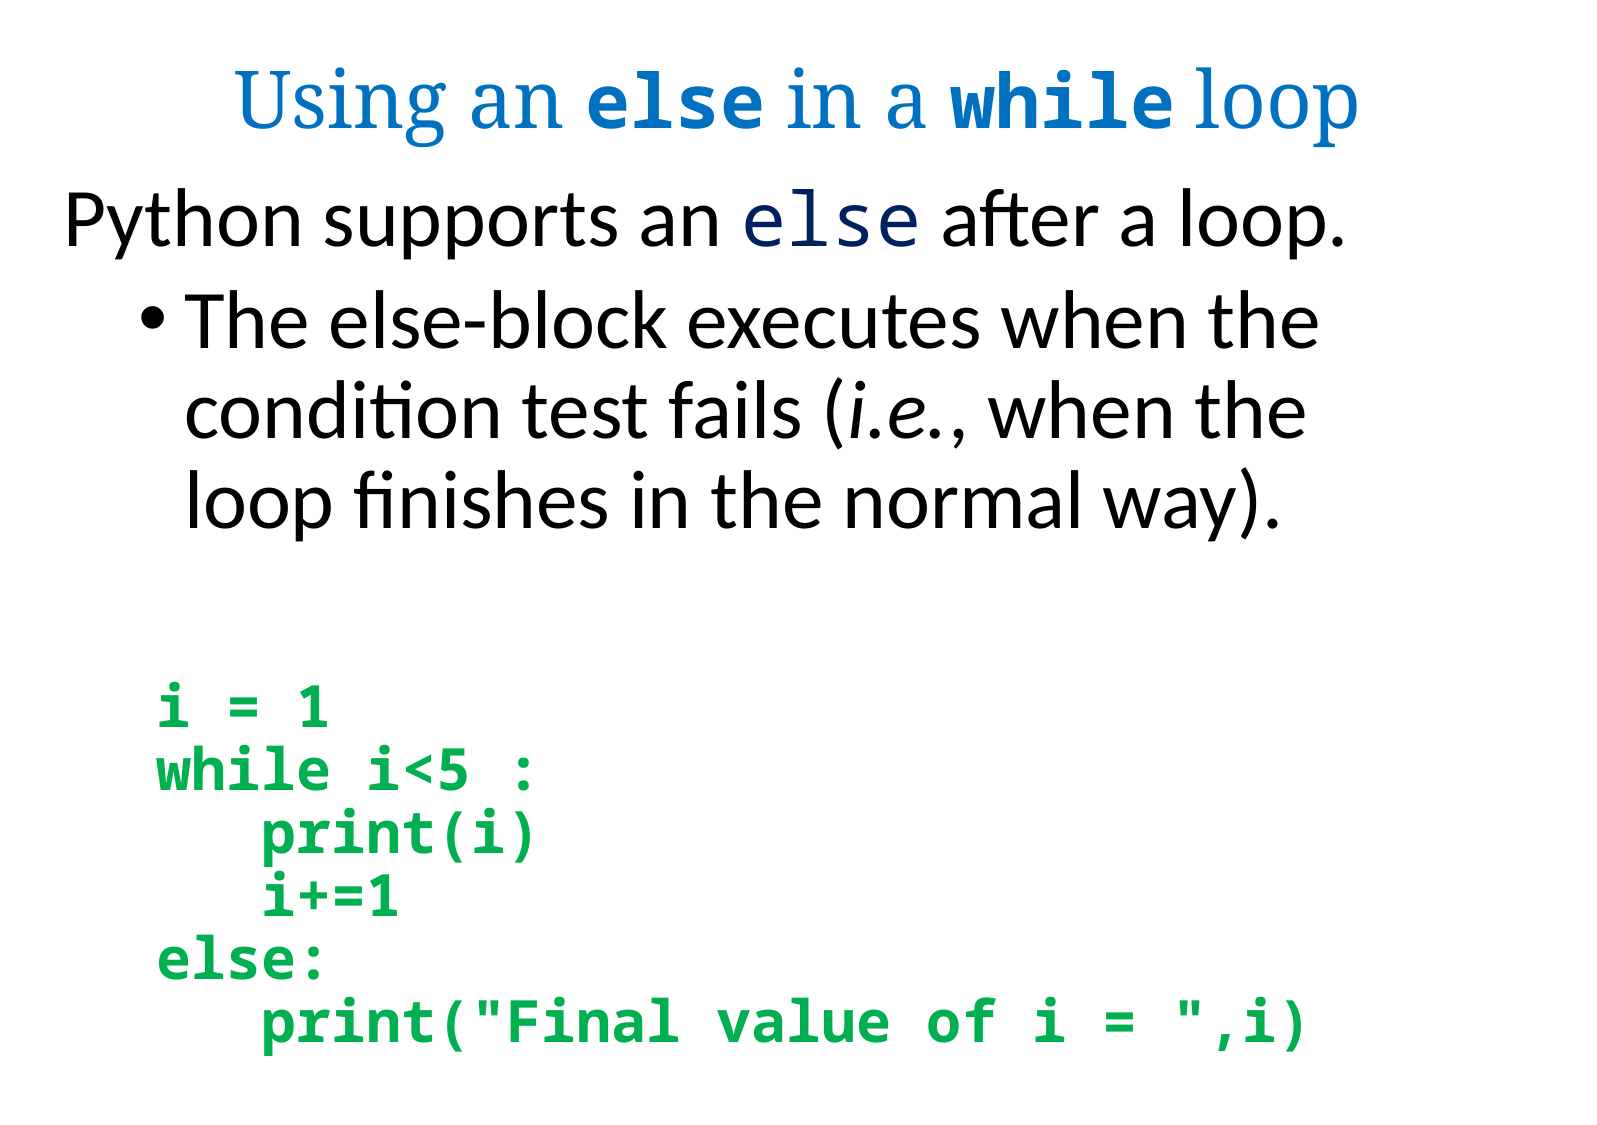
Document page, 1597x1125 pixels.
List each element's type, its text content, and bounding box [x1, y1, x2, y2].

list Python supports an else after a loop. The else-block executes when the condition test fails (i.e., when the loop finishes in the normal way). [48, 199, 1549, 549]
text_box Using an else in a while loop [0, 7, 1597, 199]
text_box i = 1 while i<5 : print(i) i+=1 else: print("Final value of i = ",i) [0, 669, 1597, 1110]
